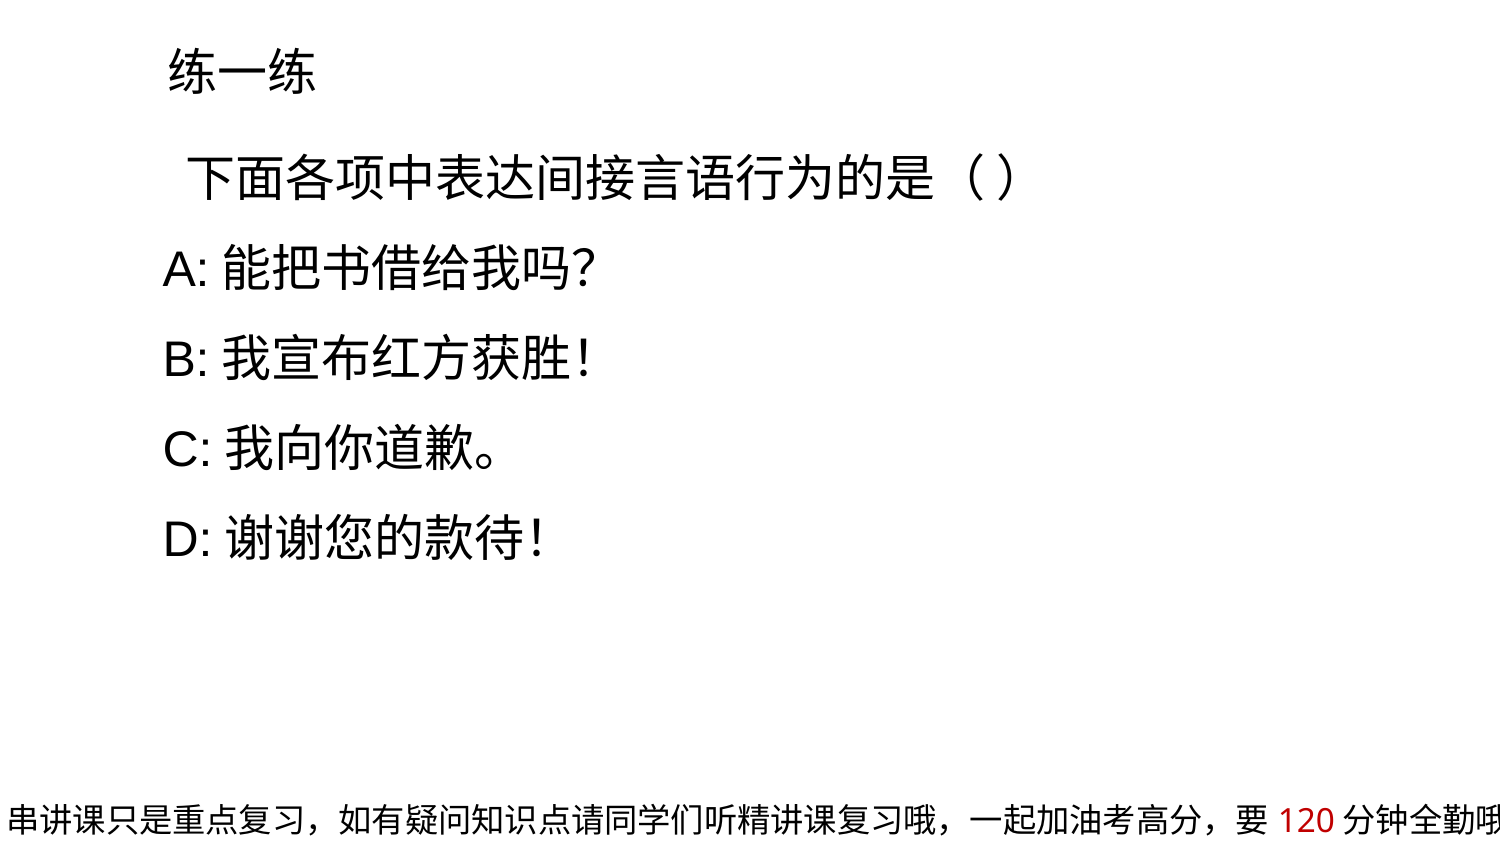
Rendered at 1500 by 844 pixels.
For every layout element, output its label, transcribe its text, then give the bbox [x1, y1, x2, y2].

text_box 下面各项中表达间接言语行为的是（ ） A:能把书借给我吗？ B:我宣布红方获胜！ C:我向你道歉。 D:谢谢您的款待！ [147, 108, 1407, 664]
text_box 练一练 [152, 33, 873, 108]
